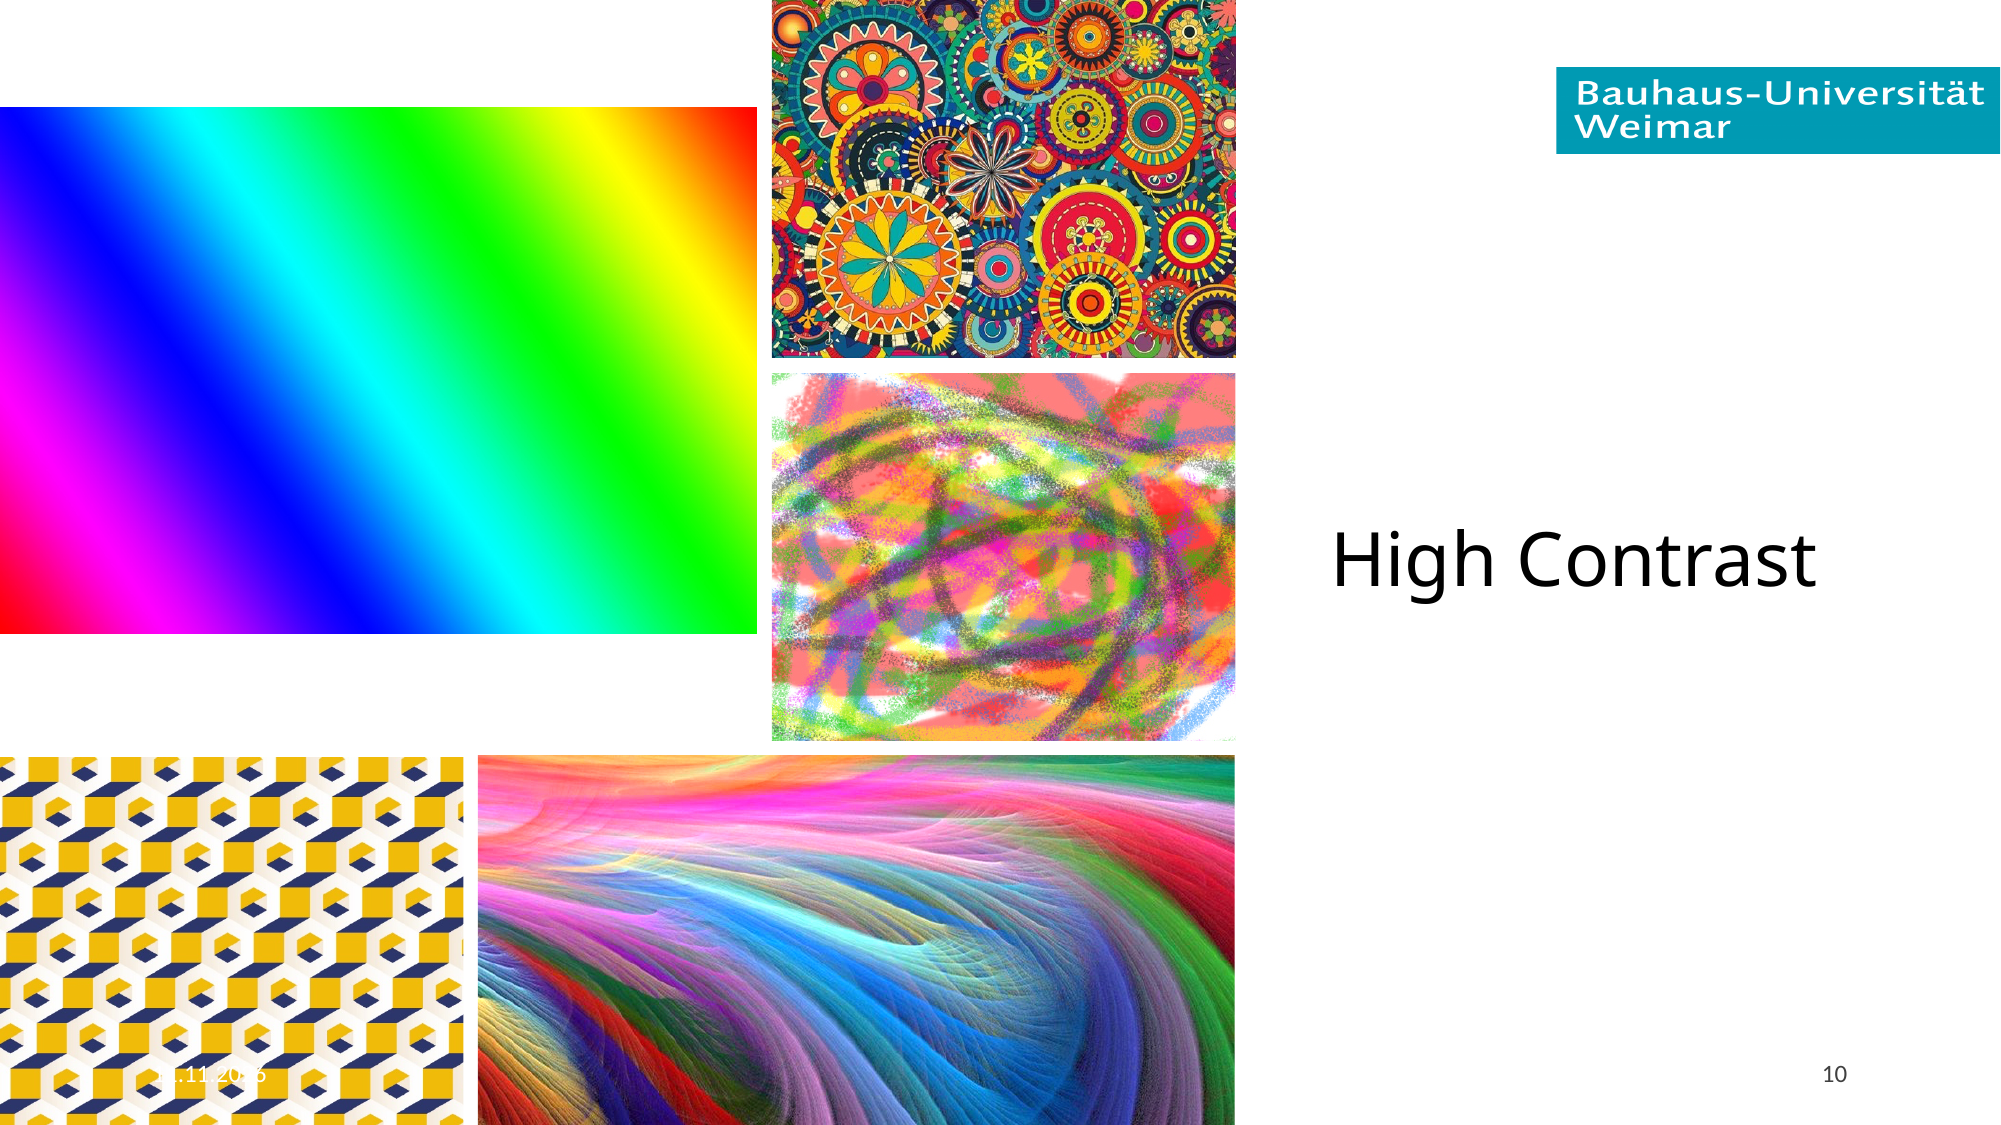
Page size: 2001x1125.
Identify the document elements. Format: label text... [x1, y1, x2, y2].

picture [771, 0, 1236, 359]
title High Contrast [1315, 426, 1863, 699]
picture [0, 107, 479, 634]
picture [0, 757, 464, 1125]
picture [1556, 67, 2001, 154]
picture [771, 373, 1236, 741]
picture [477, 755, 1235, 1125]
picture [147, 107, 757, 634]
slide_number 10 [1412, 1042, 1863, 1103]
